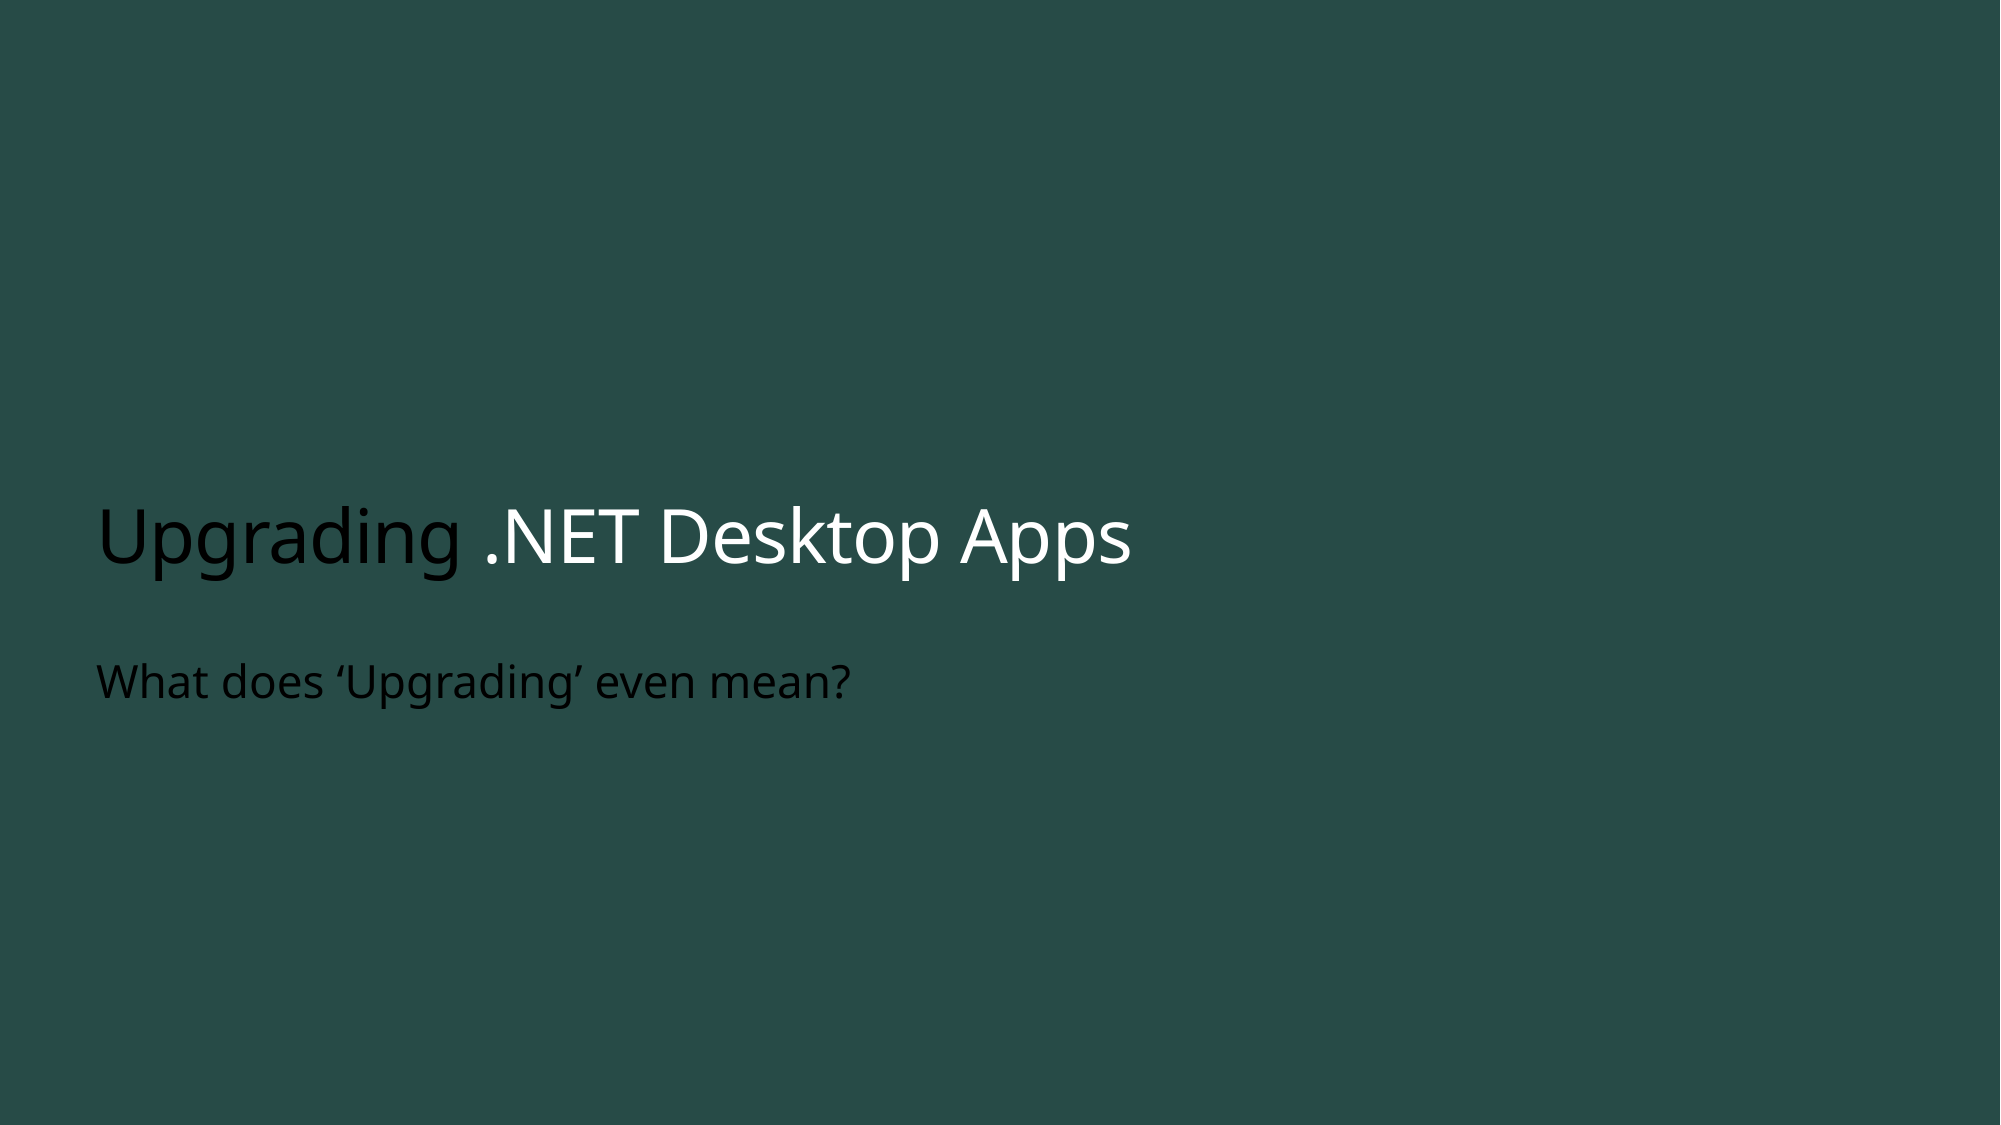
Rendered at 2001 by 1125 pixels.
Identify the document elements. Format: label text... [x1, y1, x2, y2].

title Upgrading .NET Desktop Apps [96, 497, 1596, 580]
list What does ‘Upgrading’ even mean? [96, 652, 1596, 708]
